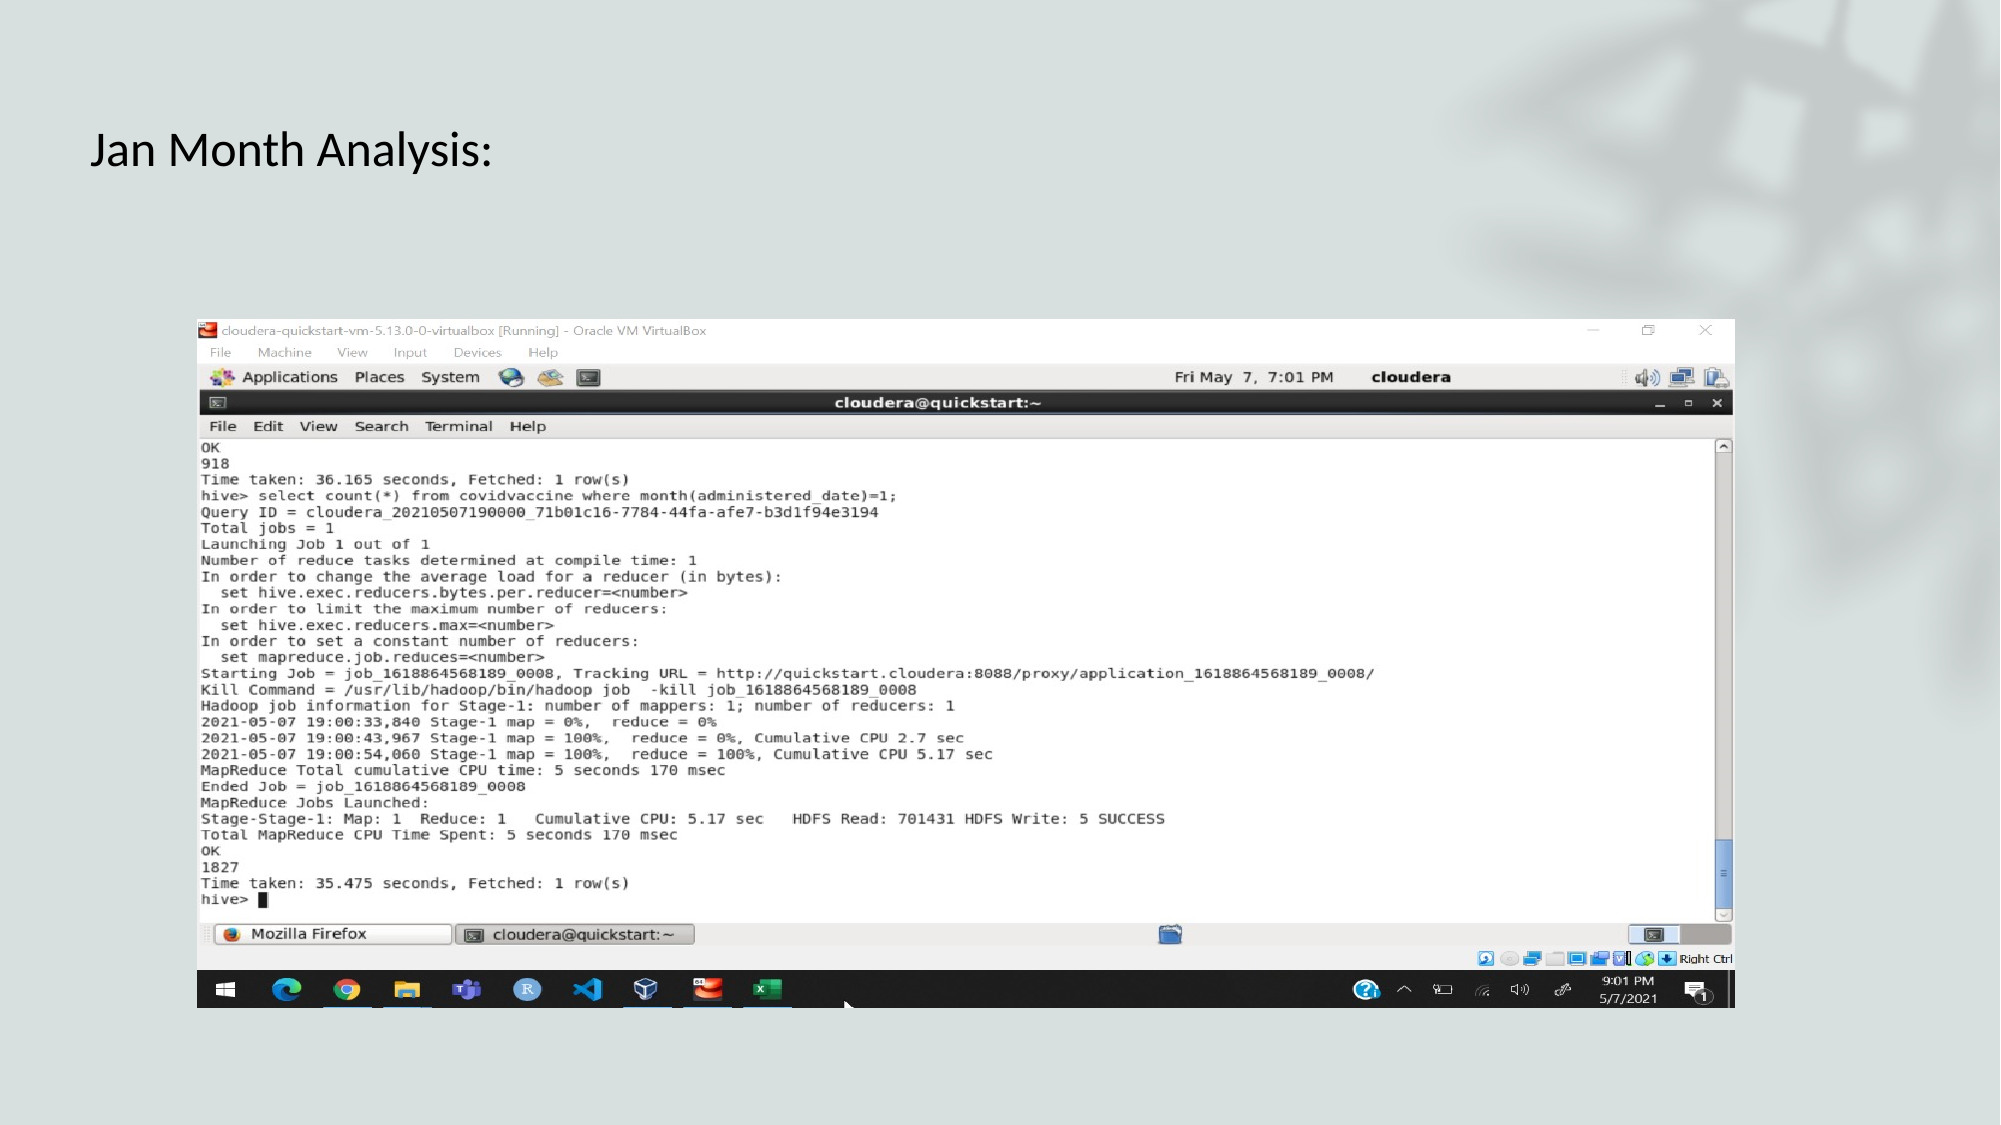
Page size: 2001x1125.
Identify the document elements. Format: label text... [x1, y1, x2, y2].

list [197, 319, 1735, 1009]
title Jan Month Analysis: [75, 60, 1863, 278]
